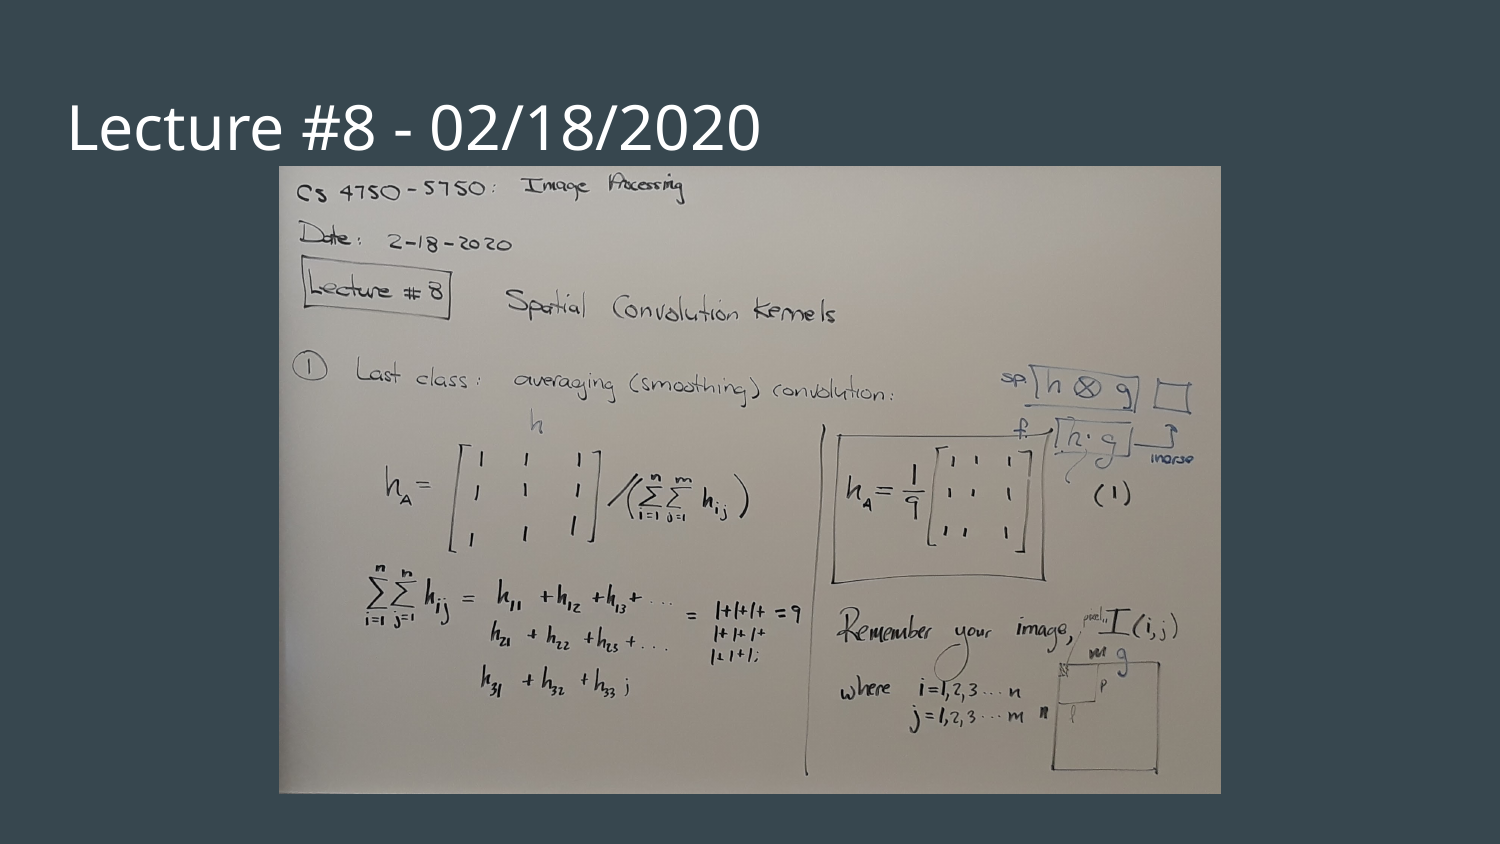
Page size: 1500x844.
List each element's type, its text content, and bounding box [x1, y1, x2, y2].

picture [279, 166, 1221, 794]
title Lecture #8 - 02/18/2020 [51, 72, 1449, 167]
